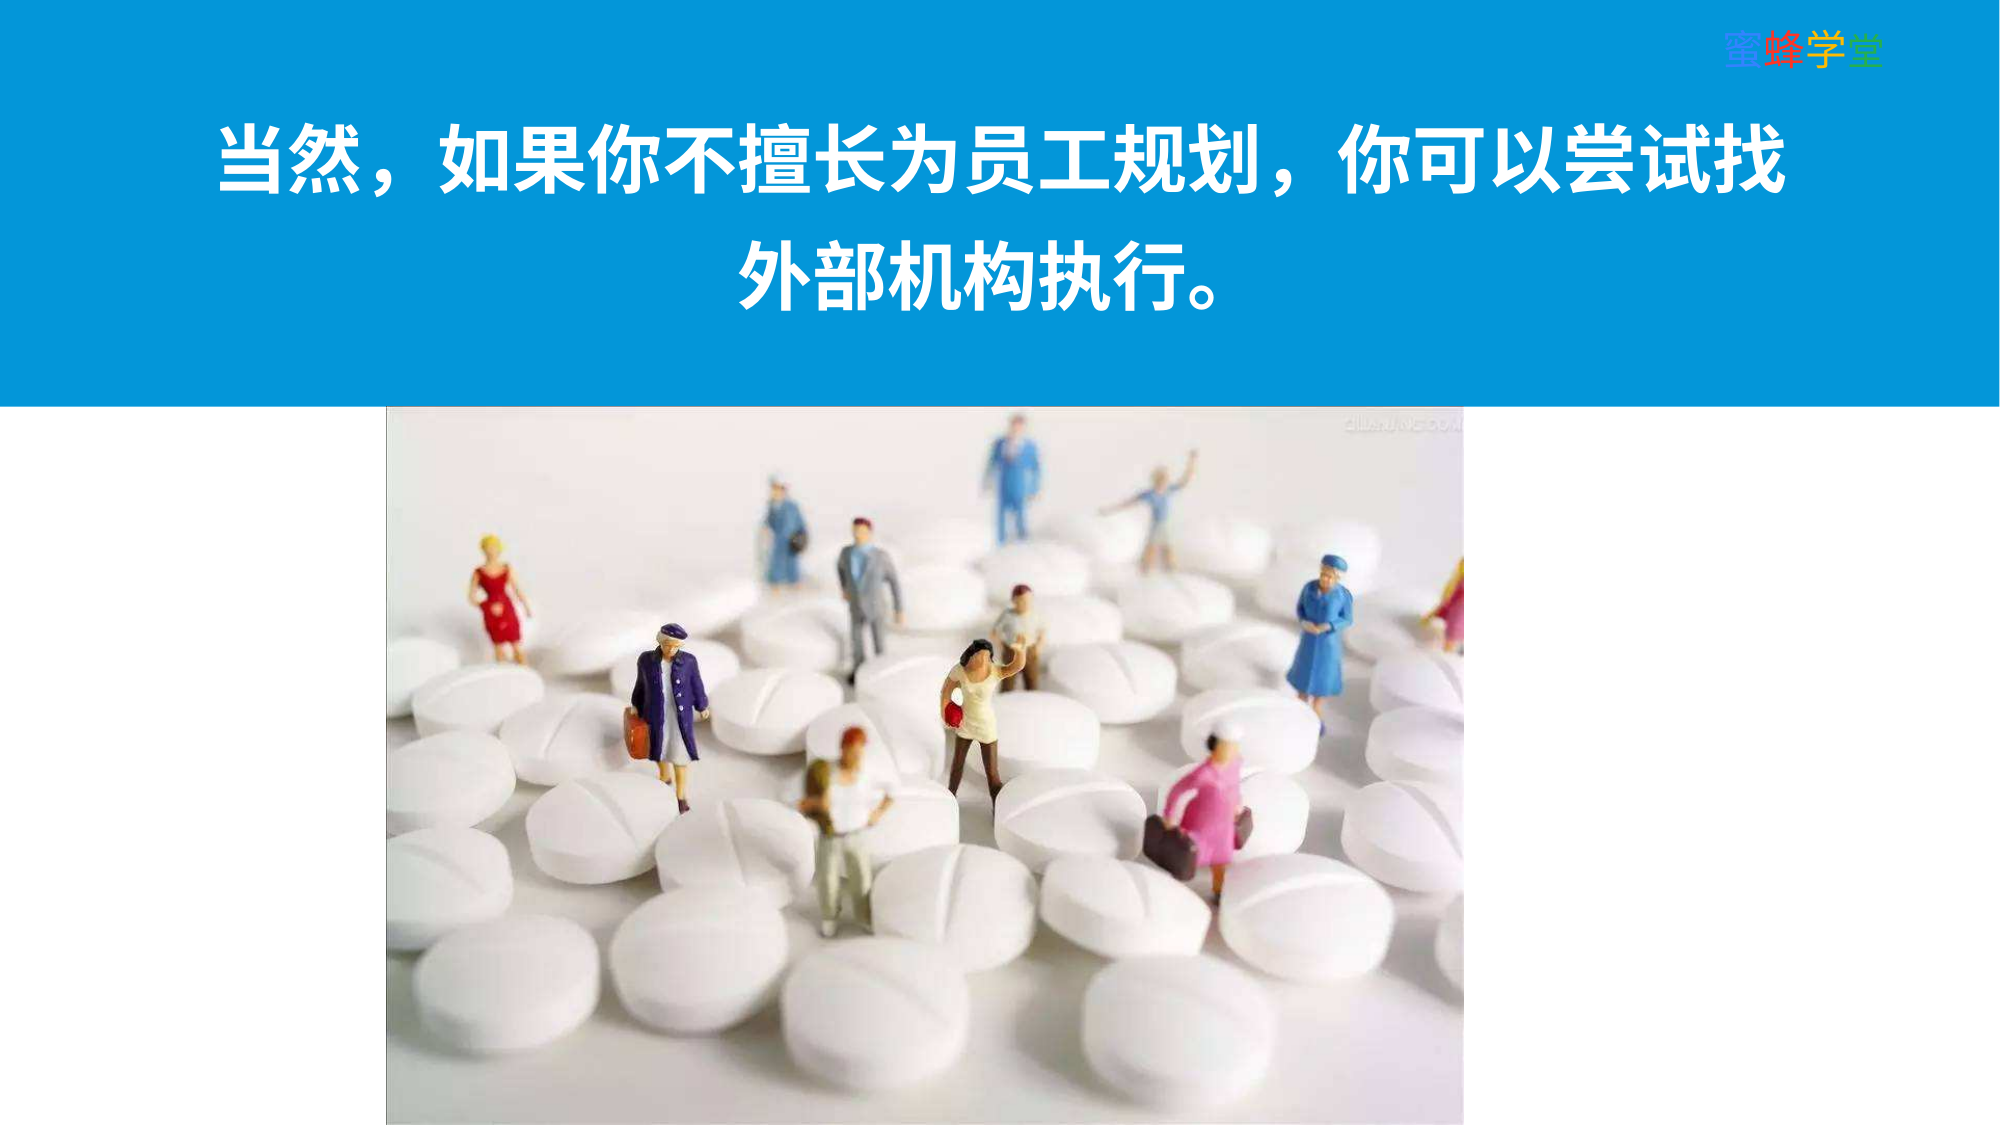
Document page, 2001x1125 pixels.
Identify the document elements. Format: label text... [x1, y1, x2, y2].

text_box 蜜蜂学堂 [1707, 15, 1932, 126]
text_box 当然，如果你不擅长为员工规划，你可以尝试找外部机构执行。 [192, 77, 1807, 327]
picture [386, 407, 1464, 1125]
text_box [0, 0, 2000, 407]
